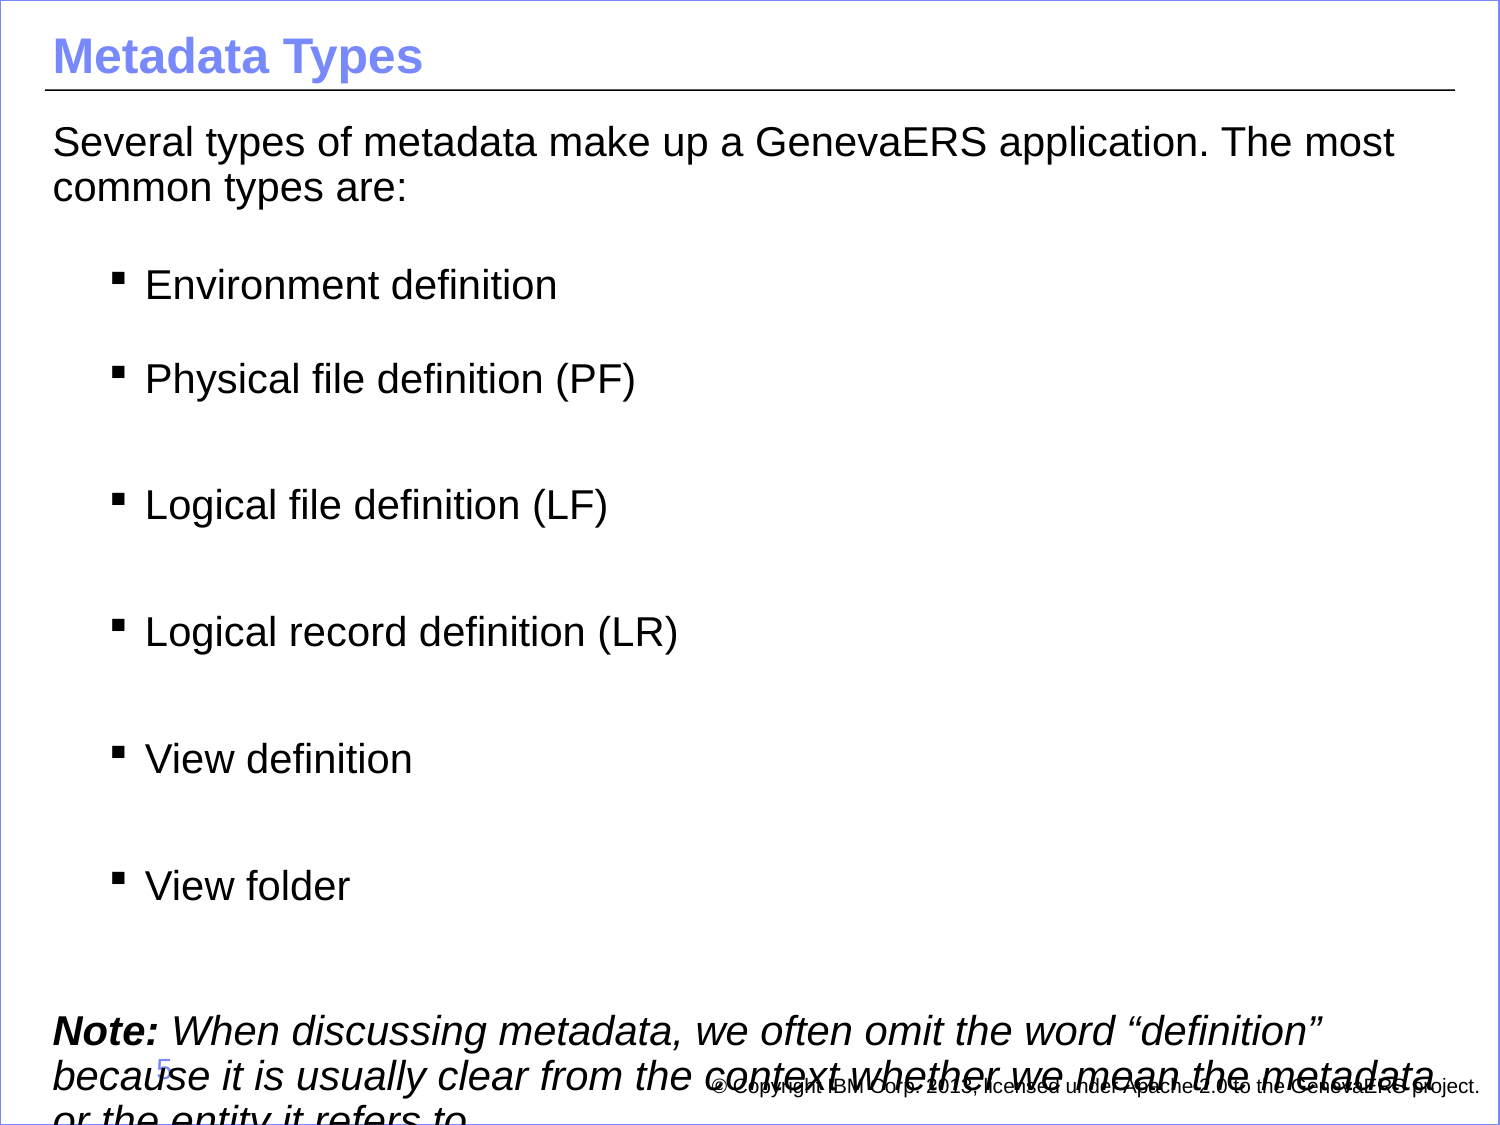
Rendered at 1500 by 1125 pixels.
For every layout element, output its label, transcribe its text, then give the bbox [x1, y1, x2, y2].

slide_number 5 [37, 1046, 188, 1125]
title Metadata Types [37, 22, 1321, 112]
list Several types of metadata make up a GenevaERS application. The most common types are: Environment definition Physical file definition (PF) Logical file definition (LF) Logical record definition (LR) View definition View folder Note: When discussing metadata, we often omit the word “definition” because it is usually clear from the context whether we mean the metadata or the entity it refers to. [37, 112, 1463, 1038]
